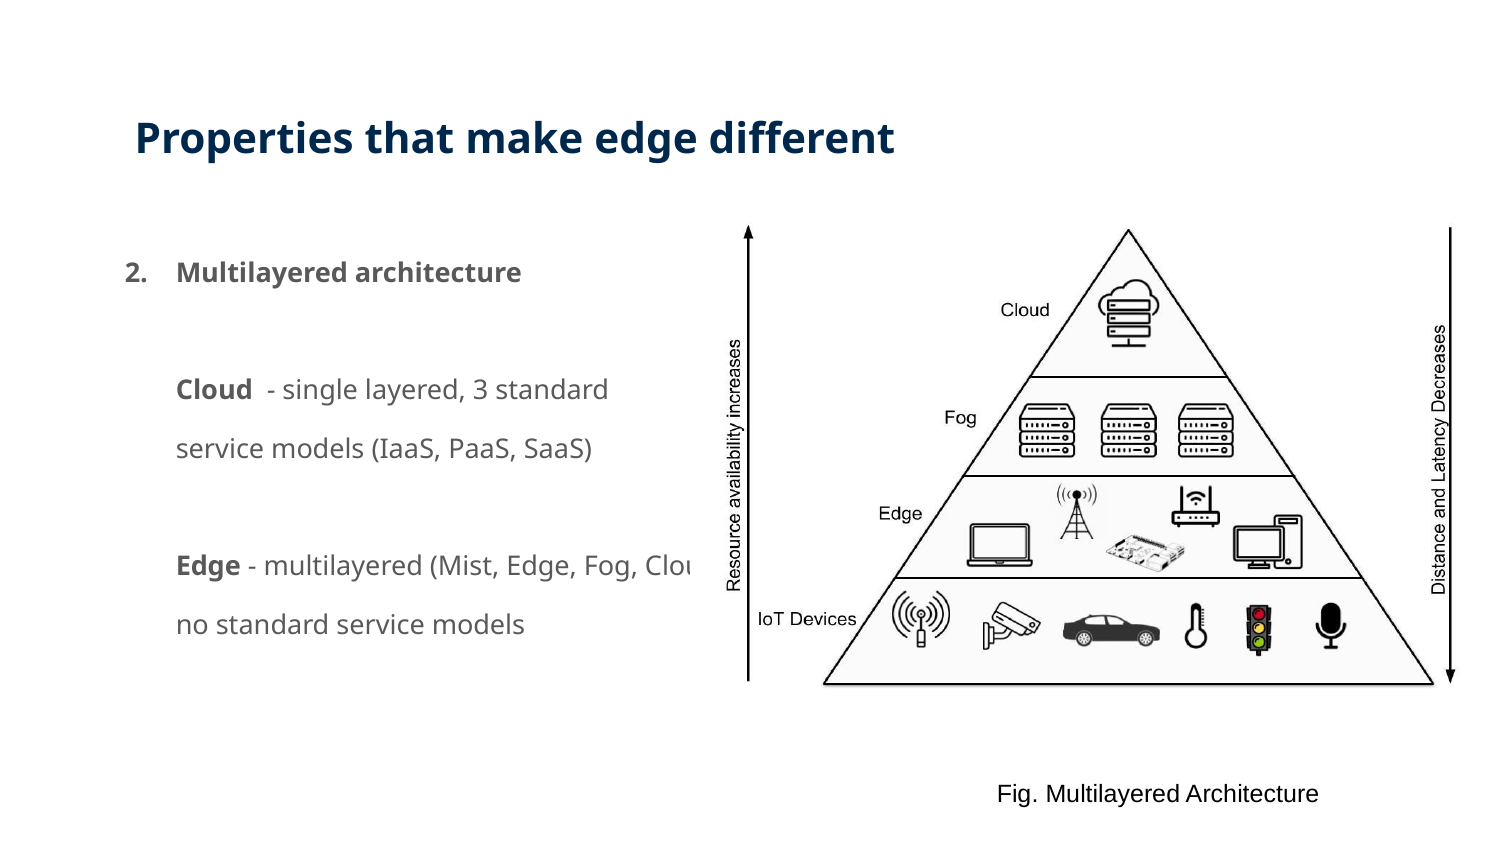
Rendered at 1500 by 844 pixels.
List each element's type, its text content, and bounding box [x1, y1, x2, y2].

picture [689, 204, 1500, 715]
text_box Fig. Multilayered Architecture [981, 762, 1347, 822]
text_box Multilayered architecture Cloud - single layered, 3 standard service models (IaaS, PaaS, SaaS) Edge - multilayered (Mist, Edge, Fog, Cloud), no standard service models [85, 216, 1347, 778]
text_box Properties that make edge different [119, 93, 1381, 182]
